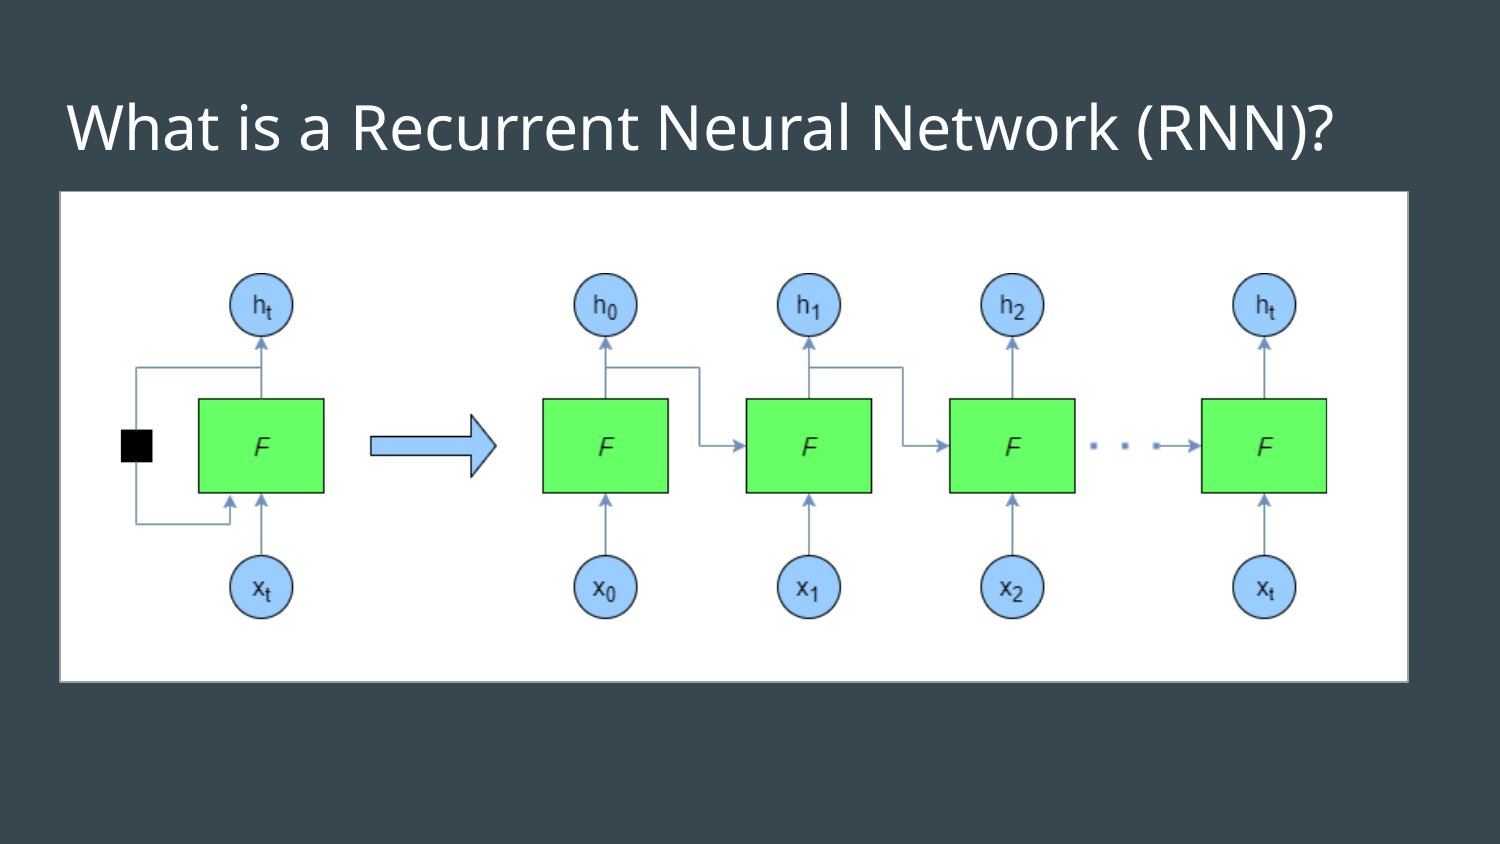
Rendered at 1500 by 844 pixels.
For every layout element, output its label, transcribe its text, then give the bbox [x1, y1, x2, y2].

title What is a Recurrent Neural Network (RNN)? [51, 72, 1449, 167]
text_box [59, 191, 1409, 683]
picture [120, 239, 1328, 634]
